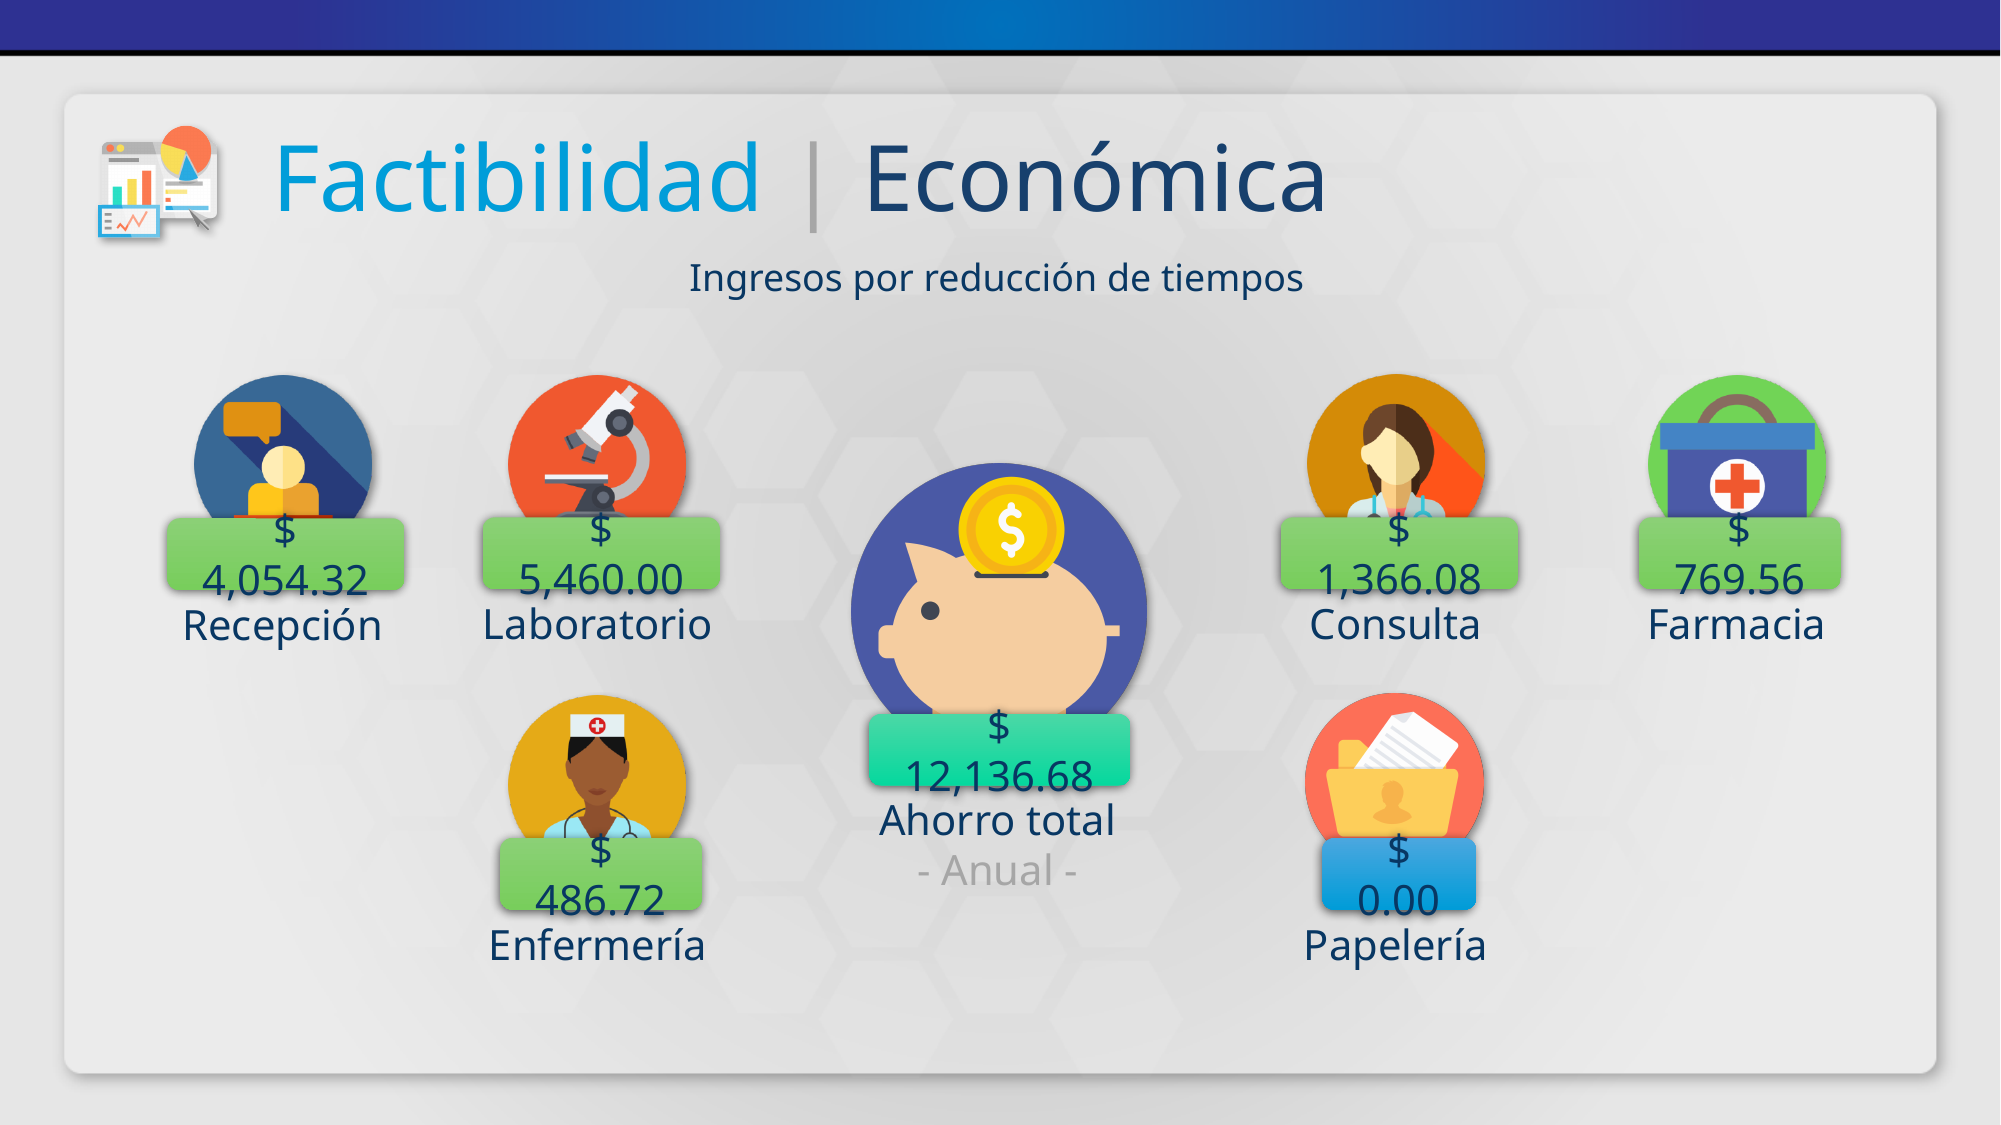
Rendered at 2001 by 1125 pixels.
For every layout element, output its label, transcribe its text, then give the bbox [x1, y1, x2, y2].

text_box Consulta [1295, 599, 1497, 656]
text_box Farmacia [1632, 590, 1842, 656]
title Factibilidad | Económica [257, 123, 1885, 242]
text_box $ 12,136.68 [869, 760, 1131, 786]
text_box Recepción [167, 596, 398, 657]
text_box $ 5,460.00 [482, 517, 720, 590]
text_box $ 0.00 [1322, 872, 1477, 910]
text_box Papelería [1289, 911, 1503, 976]
text_box $ 486.72 [500, 837, 703, 910]
text_box $ 1,366.08 [1280, 517, 1518, 590]
text_box $ 769.56 [1638, 517, 1841, 590]
text_box Laboratorio [468, 590, 728, 656]
text_box Enfermería [474, 911, 722, 976]
text_box Ahorro total - Anual - [864, 787, 1131, 901]
text_box $ 4,054.32 [167, 518, 405, 591]
text_box Ingresos por reducción de tiempos [674, 246, 1320, 307]
picture [0, 0, 2001, 1125]
